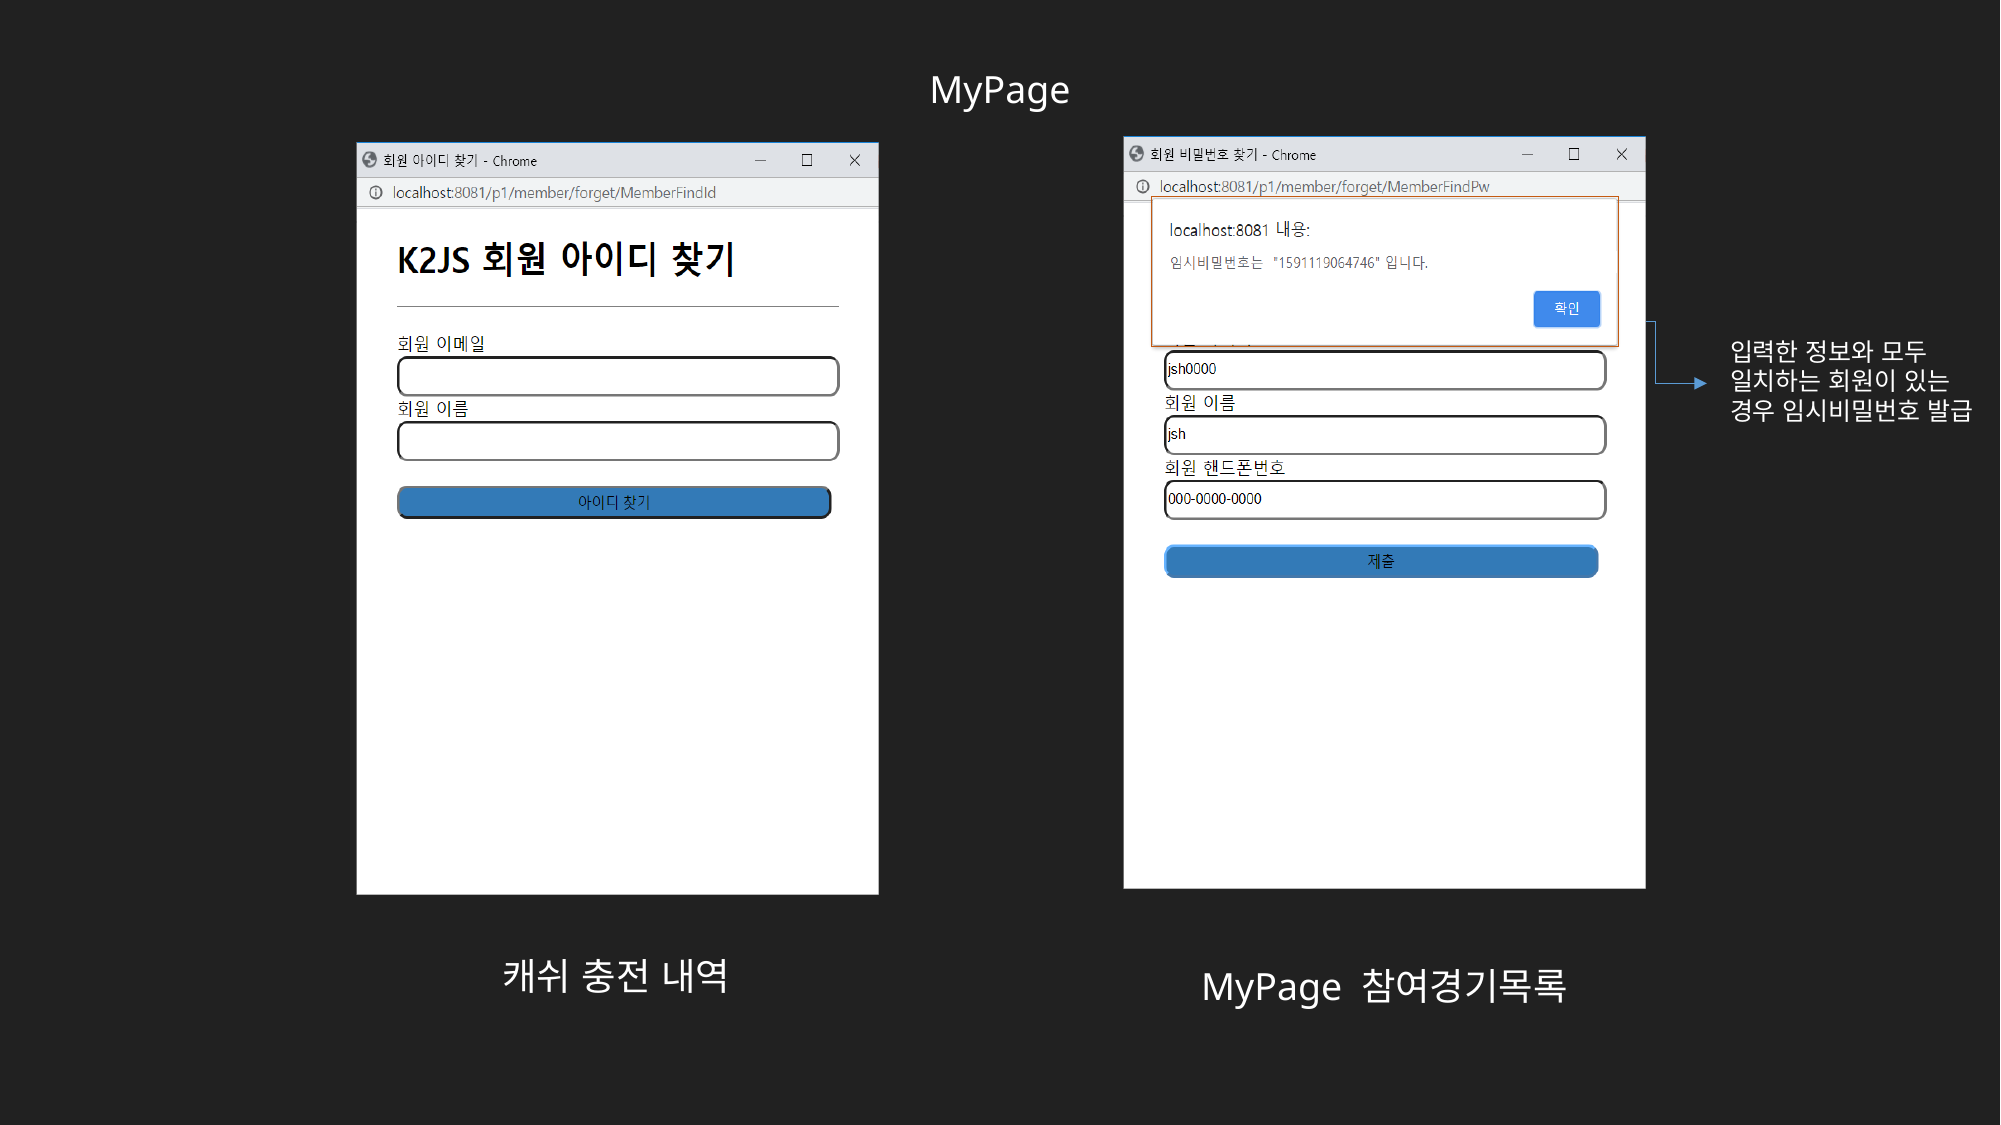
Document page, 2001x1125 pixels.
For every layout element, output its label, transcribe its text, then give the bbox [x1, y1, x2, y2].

text_box 입력한 정보와 모두 일치하는 회원이 있는 경우 임시비밀번호 발급 [1714, 328, 2000, 434]
text_box MyPage [774, 58, 1225, 119]
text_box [1646, 321, 1707, 384]
text_box MyPage 참여경기목록 [1171, 955, 1598, 1016]
picture [356, 142, 879, 895]
picture [1123, 136, 1646, 889]
text_box 캐쉬 충전 내역 [403, 945, 830, 1006]
